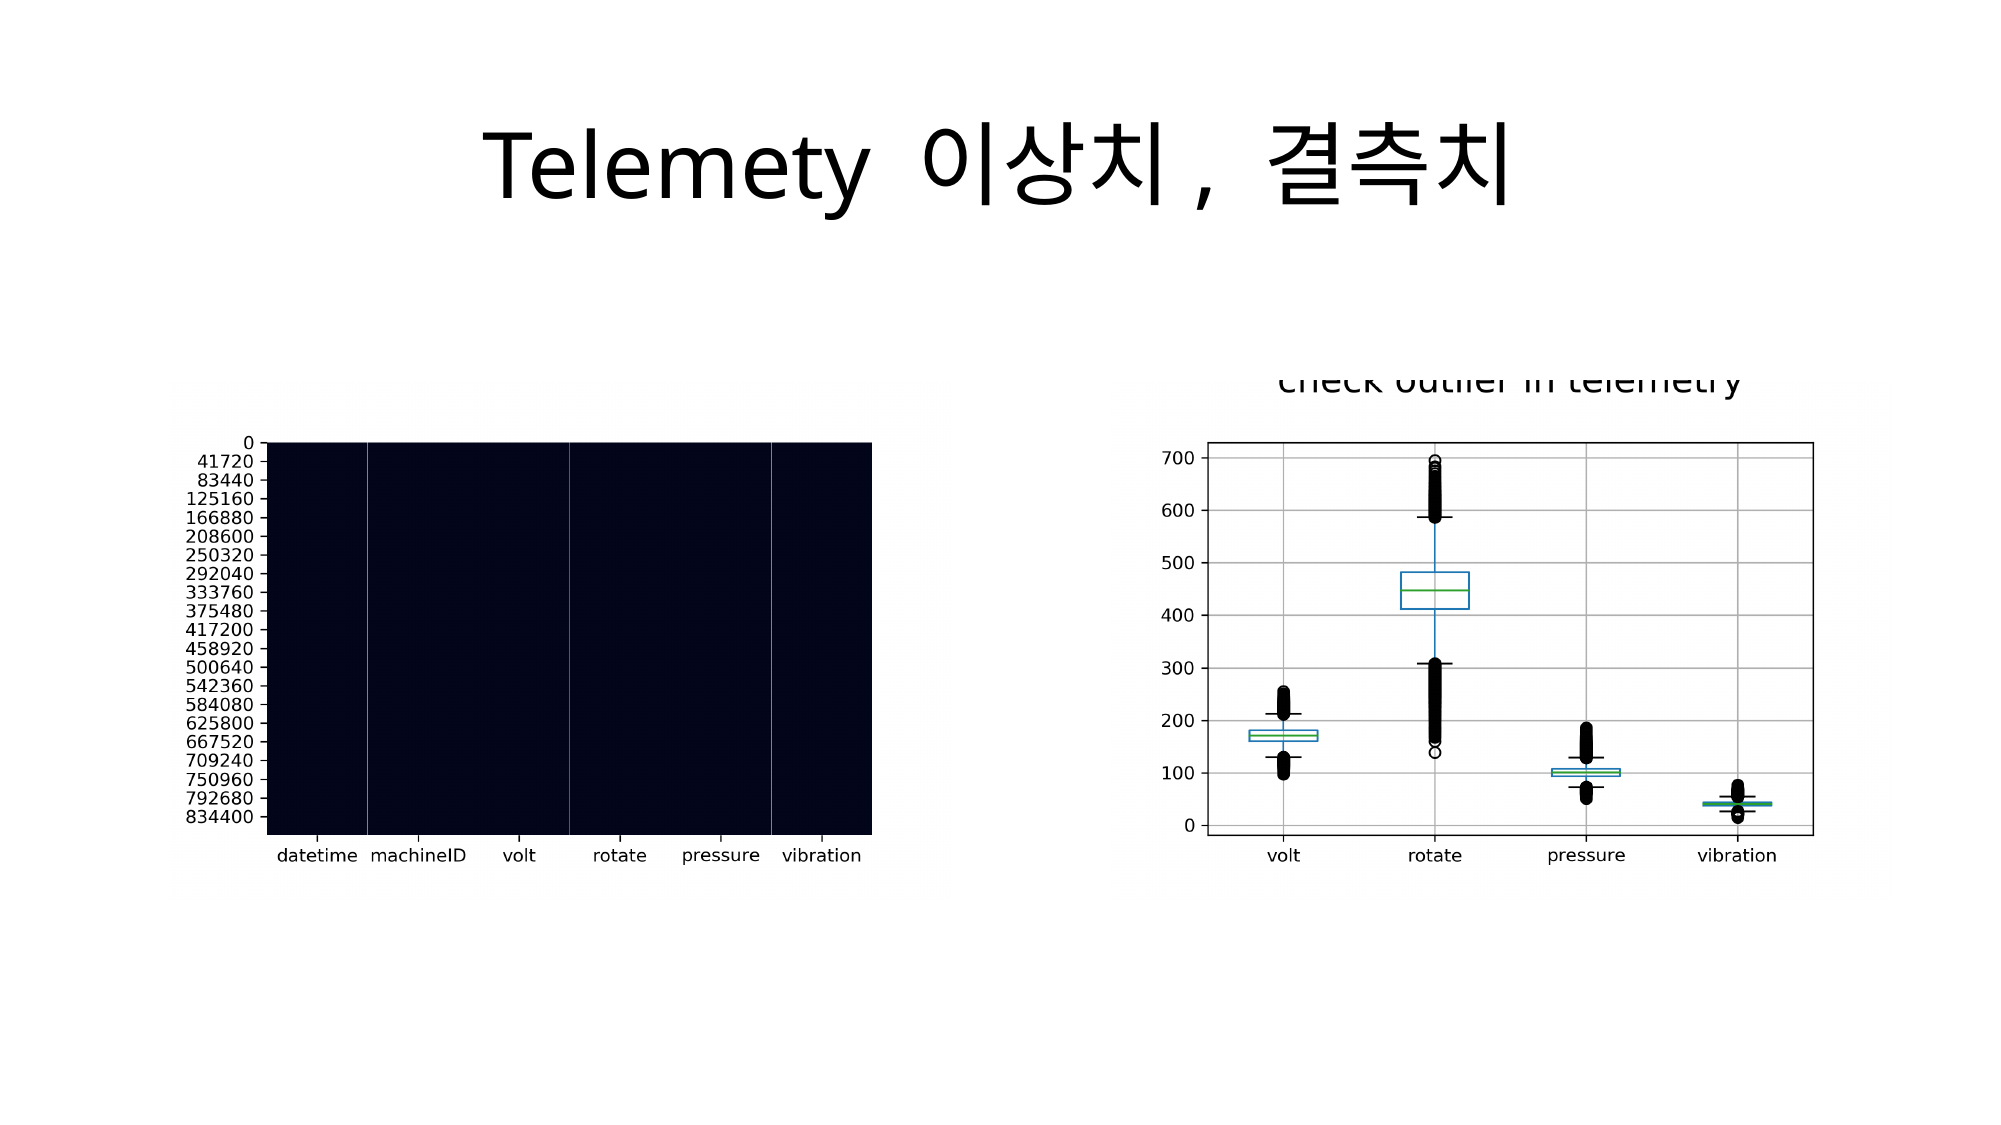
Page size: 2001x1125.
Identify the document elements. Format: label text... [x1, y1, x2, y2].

picture [1110, 380, 1891, 900]
title Telemety 이상치, 결측치 [137, 59, 1863, 278]
picture [169, 380, 950, 900]
